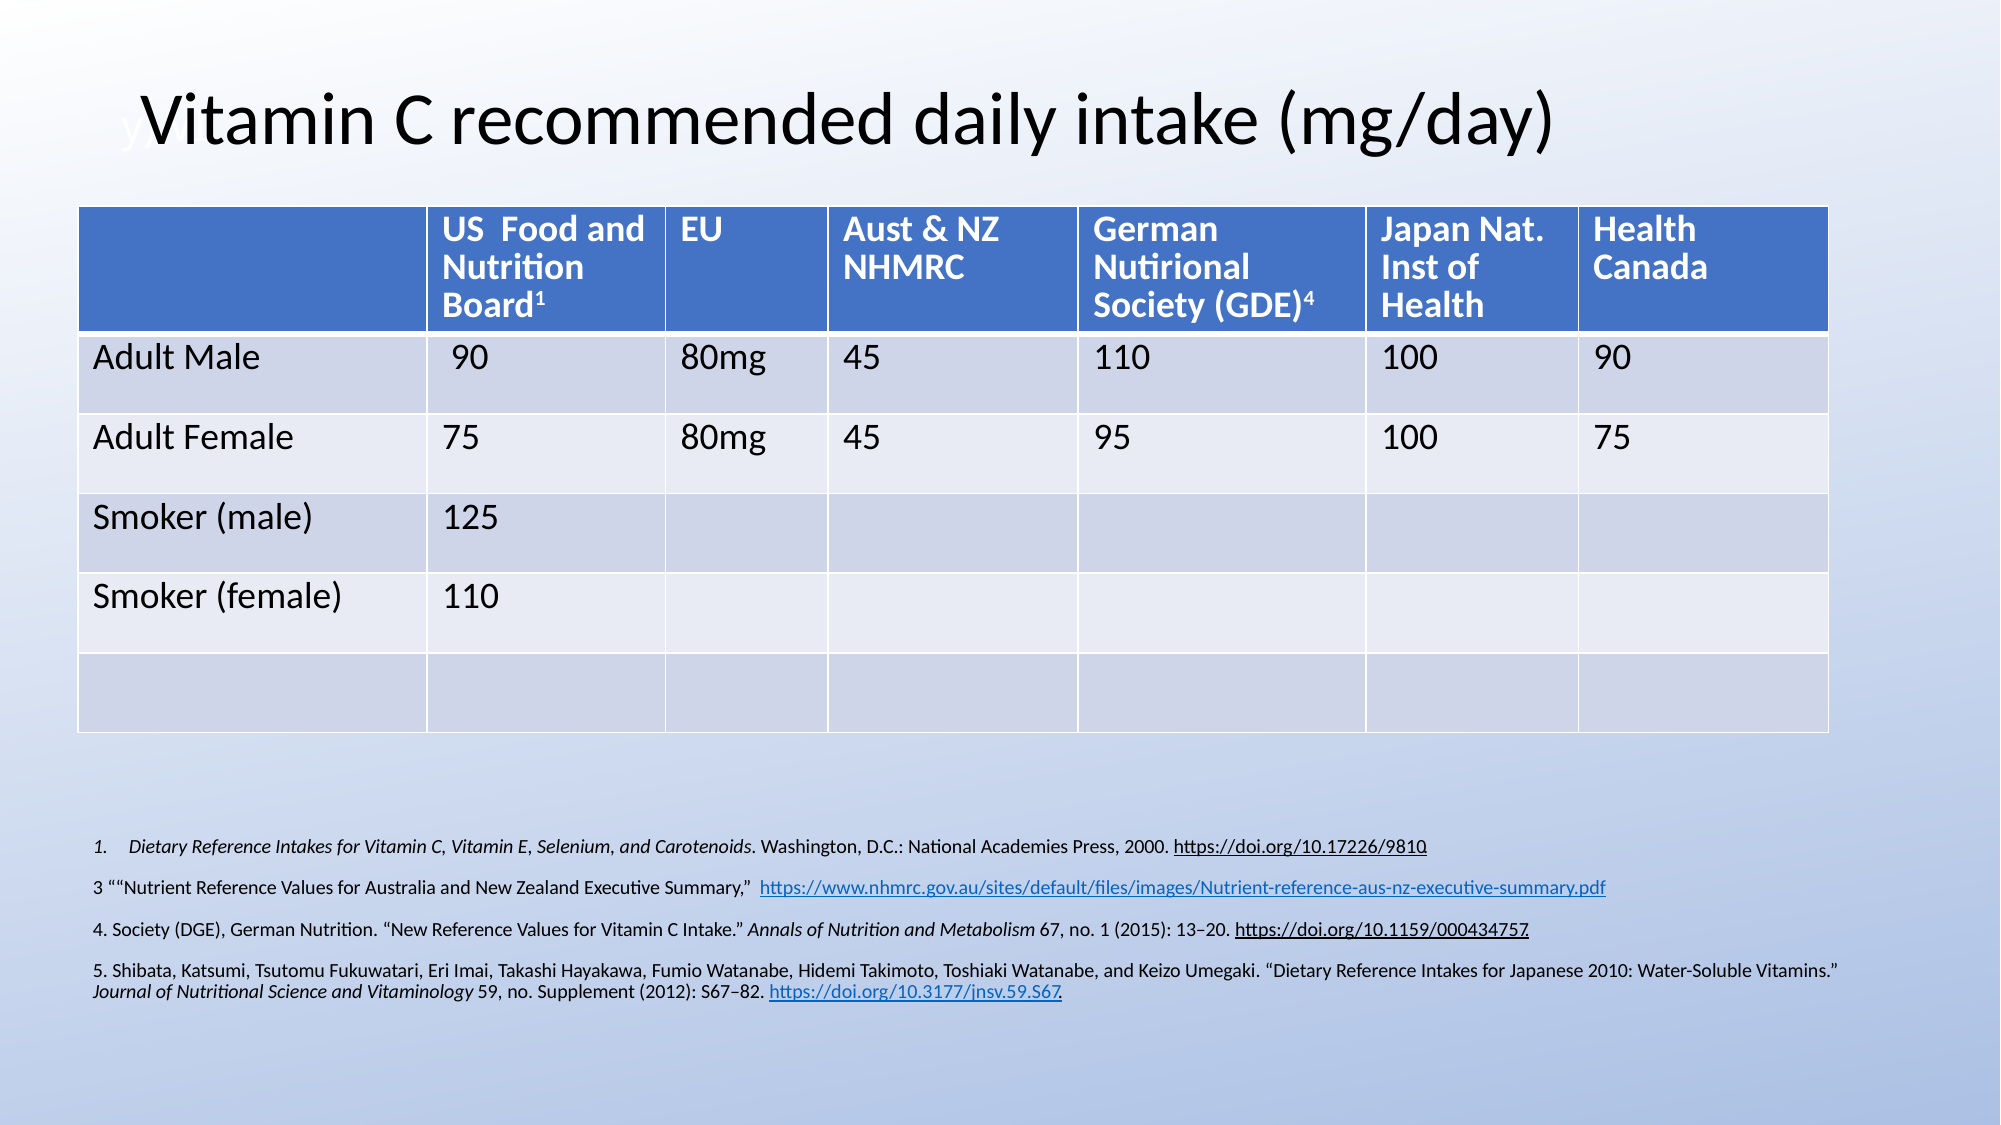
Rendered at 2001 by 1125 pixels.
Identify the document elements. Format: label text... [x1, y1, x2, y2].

table_cell Smoker (female) [79, 574, 426, 652]
text_box Vitamin C recommended daily intake (mg/day) [125, 62, 1710, 168]
table_cell 110 [1079, 337, 1365, 413]
table_header EU [666, 207, 827, 331]
table_cell Adult Female [79, 415, 426, 493]
table_cell [1367, 574, 1578, 652]
table_cell 110 [428, 574, 665, 652]
list Dietary Reference Intakes for Vitamin C, Vitamin E, Selenium, and Carotenoids. Washington, D.C.: National Academies Press, 2000. https://doi.org/10.17226/9810. 3 ““Nutrient Reference Values for Australia and New Zealand Executive Summary,” https://www.nhmrc.gov.au/sites/default/files/images/Nutrient-reference-aus-nz-executive-summary.pdf 4. Society (DGE), German Nutrition. “New Reference Values for Vitamin C Intake.” Annals of Nutrition and Metabolism 67, no. 1 (2015): 13–20. https://doi.org/10.1159/000434757. 5. Shibata, Katsumi, Tsutomu Fukuwatari, Eri Imai, Takashi Hayakawa, Fumio Watanabe, Hidemi Takimoto, Toshiaki Watanabe, and Keizo Umegaki. “Dietary Reference Intakes for Japanese 2010: Water-Soluble Vitamins.” Journal of Nutritional Science and Vitaminology 59, no. Supplement (2012): S67–82. https://doi.org/10.3177/jnsv.59.S67. [77, 828, 1891, 1013]
table_cell Adult Male [79, 337, 426, 413]
table_header Health Canada [1579, 207, 1828, 331]
table_cell [666, 494, 827, 572]
table_cell Smoker (male) [79, 494, 426, 572]
table_cell [1079, 494, 1365, 572]
table_cell [1079, 654, 1365, 732]
table_header Aust & NZ NHMRC [829, 207, 1077, 331]
table_cell [666, 654, 827, 732]
table_cell 90 [428, 337, 665, 413]
table_cell 75 [428, 415, 665, 493]
table_cell [1579, 494, 1828, 572]
table_header German Nutirional Society (GDE)4 [1079, 207, 1365, 331]
table_cell [1079, 574, 1365, 652]
table_cell [666, 574, 827, 652]
title y) VI [106, 74, 1702, 205]
table_cell [79, 654, 426, 732]
table_cell 80mg [666, 337, 827, 413]
table_cell 100 [1367, 415, 1578, 493]
table_cell 90 [1579, 337, 1828, 413]
table_cell 125 [428, 494, 665, 572]
table_cell [829, 574, 1077, 652]
table_cell [829, 654, 1077, 732]
table_cell [1367, 654, 1578, 732]
table_cell 45 [829, 415, 1077, 493]
table_header US Food and Nutrition Board1 [428, 207, 665, 331]
table_cell [829, 494, 1077, 572]
table_cell 75 [1579, 415, 1828, 493]
table_header [79, 207, 426, 331]
table_cell [428, 654, 665, 732]
table_cell 100 [1367, 337, 1578, 413]
table_cell 45 [829, 337, 1077, 413]
table_cell [1579, 654, 1828, 732]
table_cell [1579, 574, 1828, 652]
table_cell [1367, 494, 1578, 572]
table_cell 80mg [666, 415, 827, 493]
table_cell 95 [1079, 415, 1365, 493]
table_header Japan Nat. Inst of Health [1367, 207, 1578, 331]
